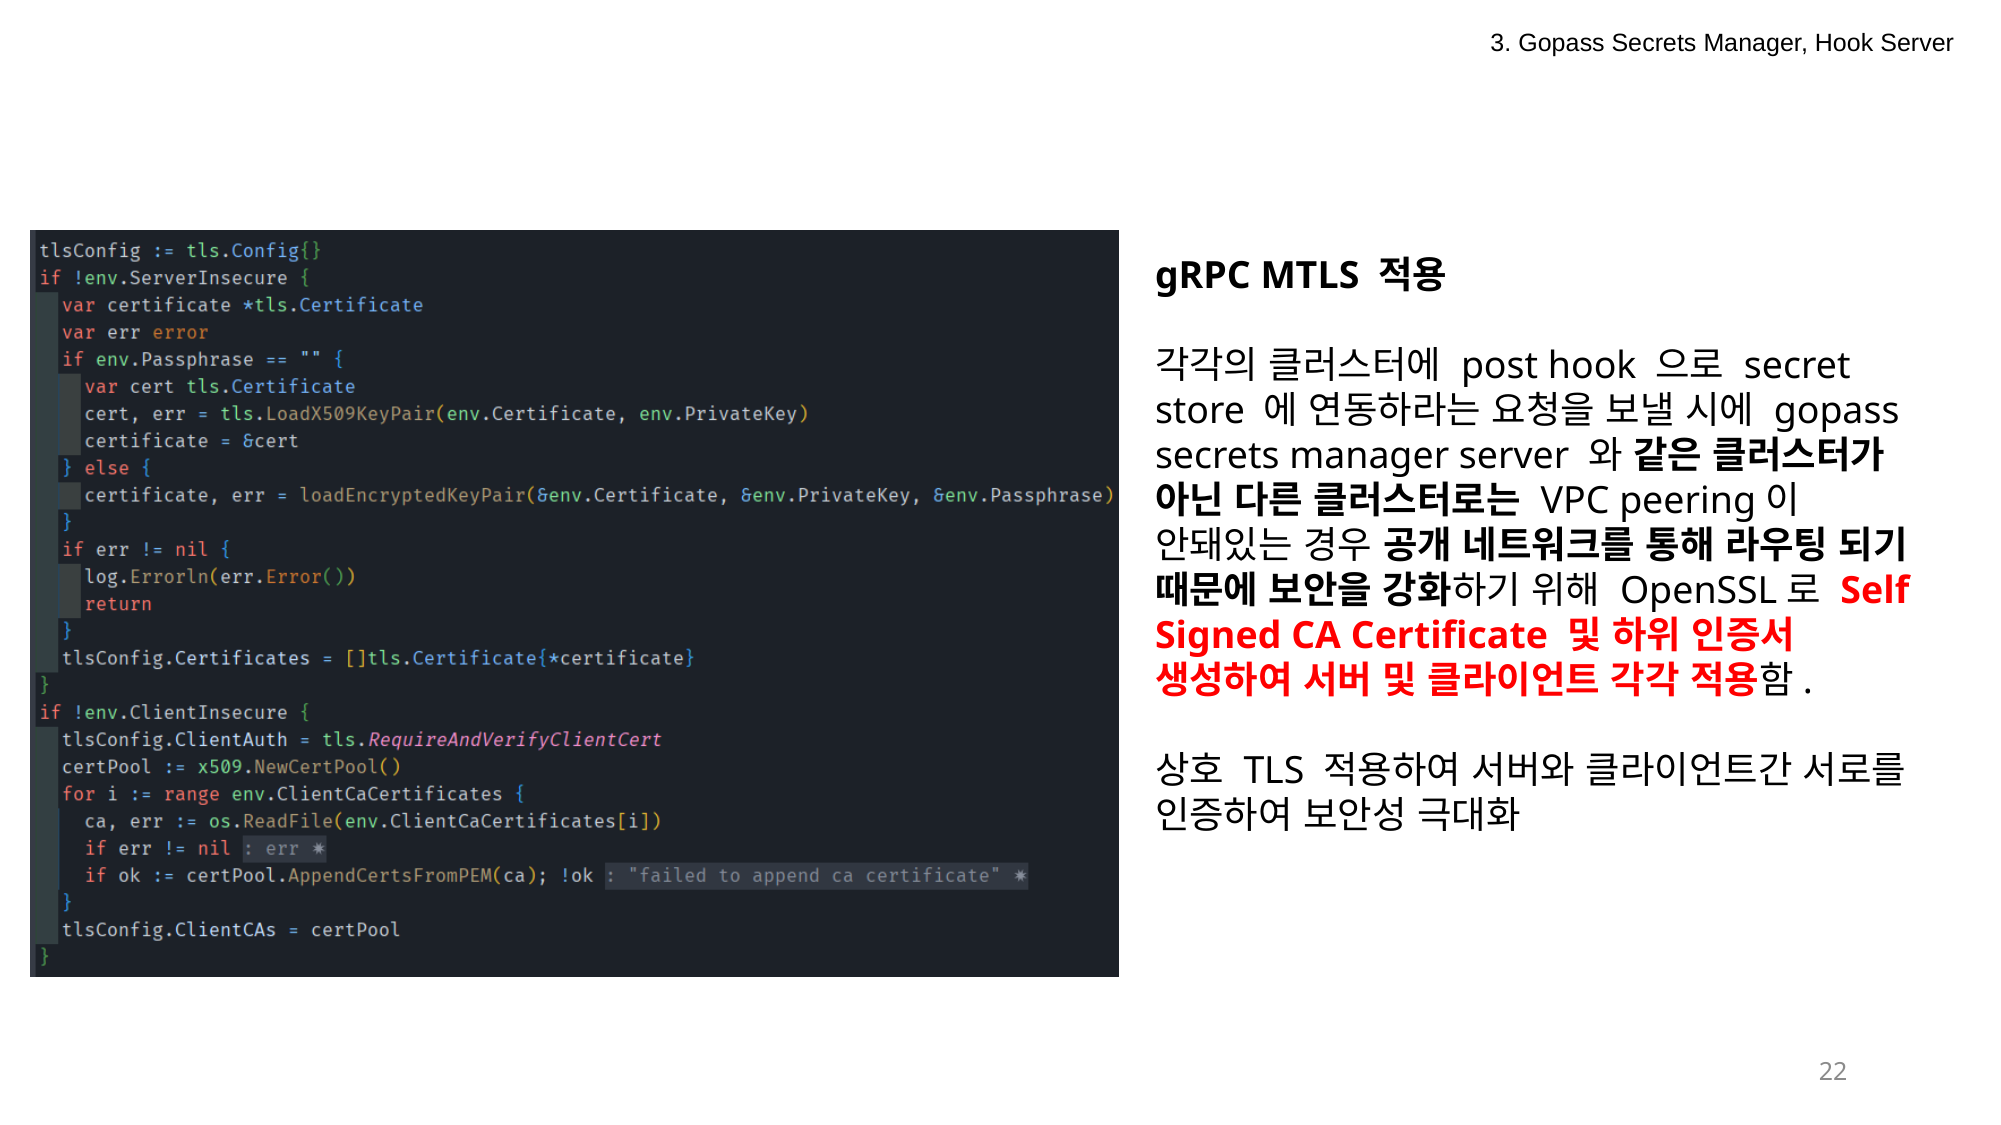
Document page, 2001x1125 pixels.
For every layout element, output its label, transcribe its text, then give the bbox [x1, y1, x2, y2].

slide_number 22 [1412, 1042, 1863, 1103]
text_box 3. Gopass Secrets Manager, Hook Server [1475, 18, 1970, 64]
picture [29, 230, 1119, 977]
text_box gRPC MTLS 적용 각각의 클러스터에 post hook 으로 secret store 에 연동하라는 요청을 보낼 시에 gopass secrets manager server 와 같은 클러스터가 아닌 다른 클러스터로는 VPC peering이 안돼있는 경우 공개 네트워크를 통해 라우팅 되기 때문에 보안을 강화하기 위해 OpenSSL로 Self Signed CA Certificate 및 하위 인증서 생성하여 서버 및 클라이언트 각각 적용함. 상호 TLS 적용하여 서버와 클라이언트간 서로를 인증하여 보안성 극대화 [1140, 243, 1949, 843]
